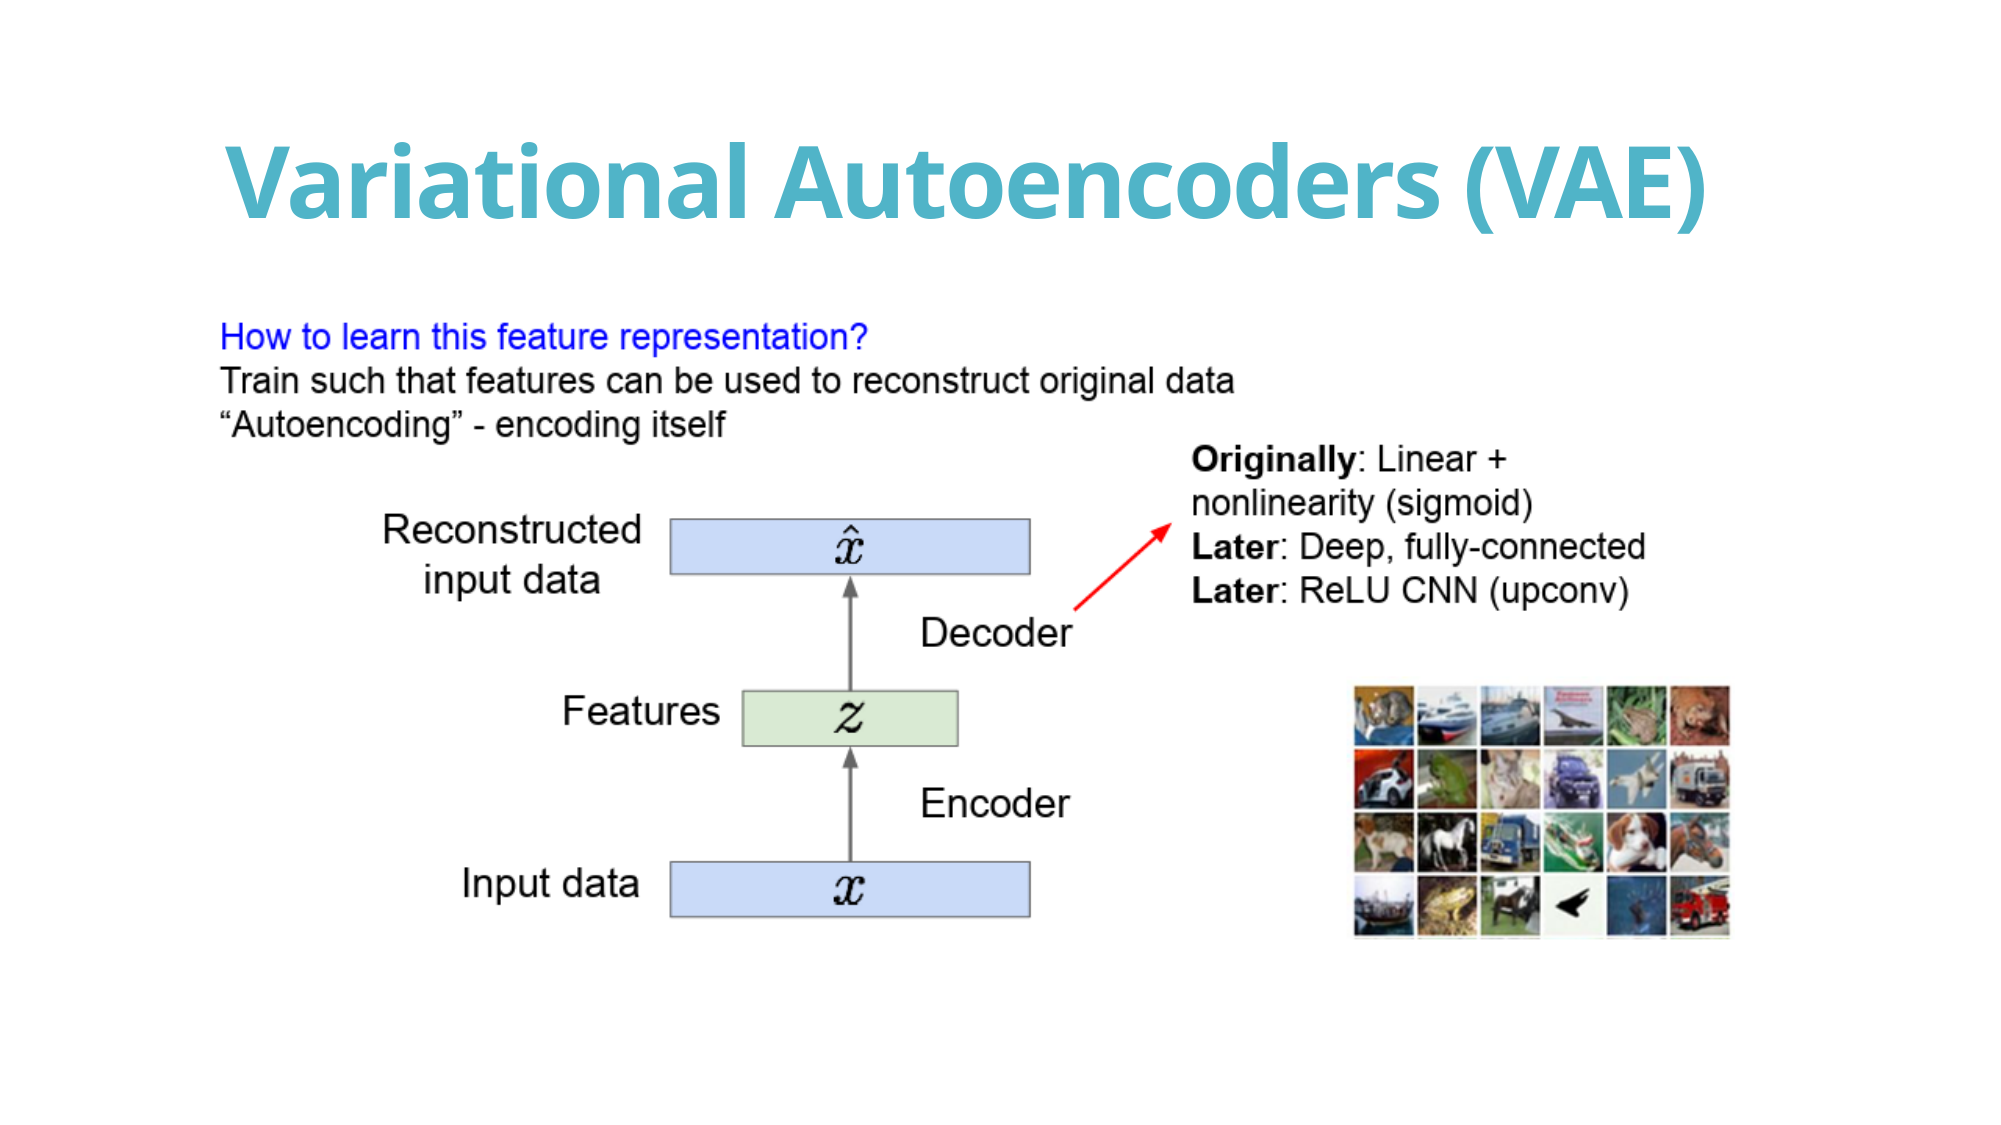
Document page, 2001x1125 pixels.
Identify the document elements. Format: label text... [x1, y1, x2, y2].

title Variational Autoencoders (VAE) [83, 52, 1851, 325]
picture [185, 298, 1749, 949]
